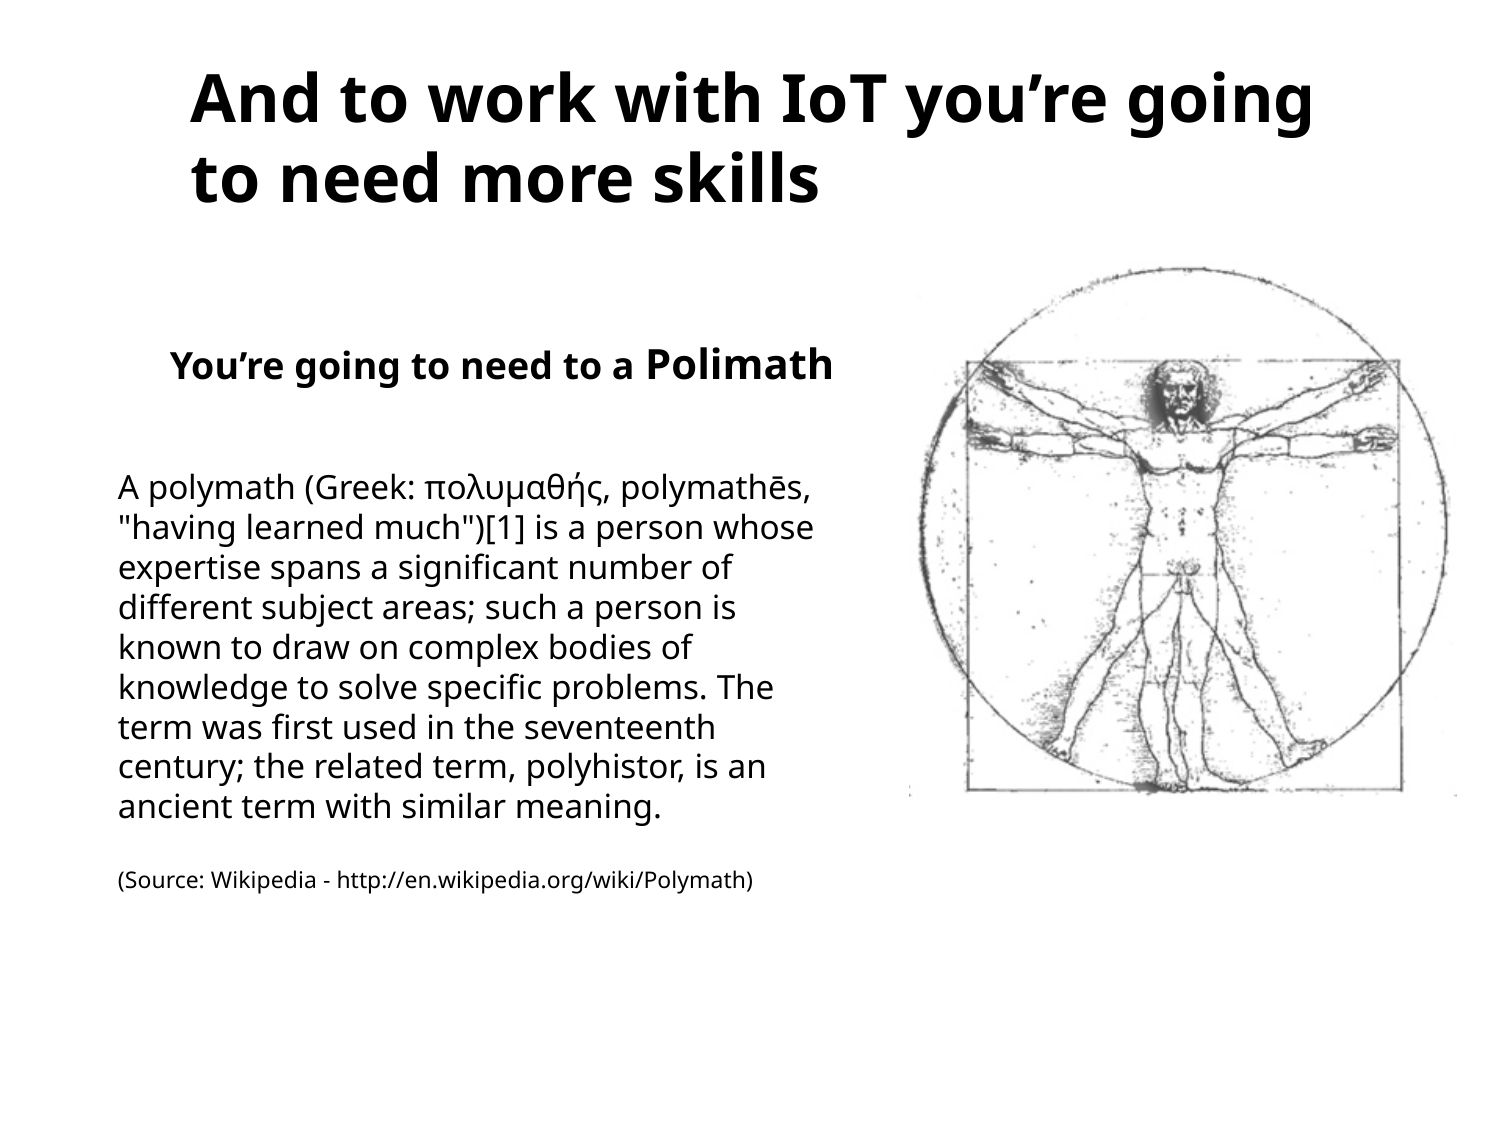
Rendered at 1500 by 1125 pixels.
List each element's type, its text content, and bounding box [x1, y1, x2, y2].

picture [909, 258, 1457, 807]
text_box A polymath (Greek: πολυμαθής, polymathēs, "having learned much")[1] is a person whose expertise spans a significant number of different subject areas; such a person is known to draw on complex bodies of knowledge to solve specific problems. The term was first used in the seventeenth century; the related term, polyhistor, is an ancient term with similar meaning. (Source: Wikipedia - http://en.wikipedia.org/wiki/Polymath) [103, 458, 854, 901]
text_box And to work with IoT you’re going to need more skills [176, 48, 1349, 224]
text_box You’re going to need to a Polimath [155, 330, 850, 396]
